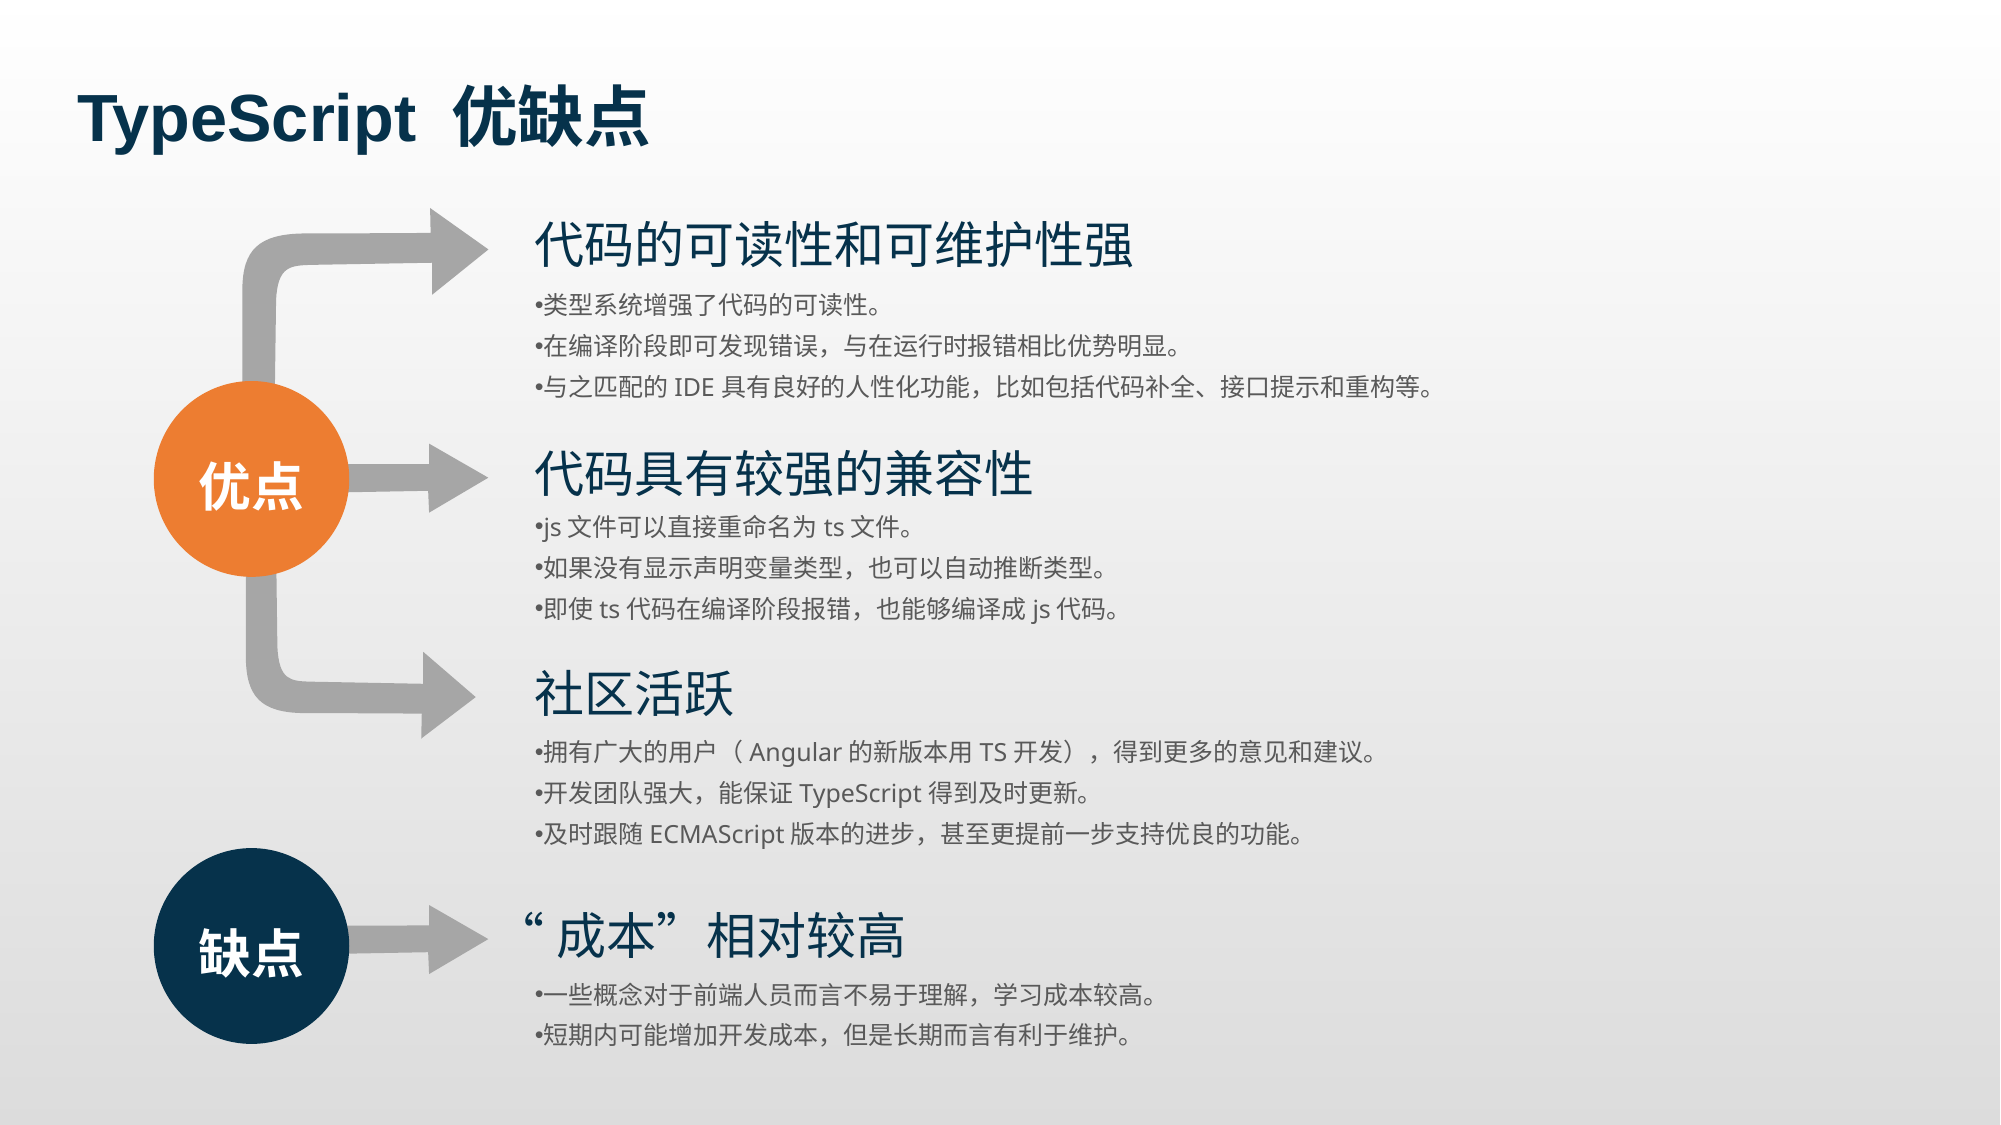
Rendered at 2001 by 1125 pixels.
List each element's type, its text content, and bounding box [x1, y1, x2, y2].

text_box 一些概念对于前端人员而言不易于理解，学习成本较高。 短期内可能增加开发成本，但是长期而言有利于维护。 [519, 965, 1398, 1058]
text_box 代码具有较强的兼容性 [519, 435, 1055, 497]
text_box js文件可以直接重命名为ts文件。 如果没有显示声明变量类型，也可以自动推断类型。 即使ts代码在编译阶段报错，也能够编译成js代码。 [519, 497, 1145, 631]
text_box 社区活跃 [519, 655, 988, 723]
text_box [348, 905, 479, 975]
text_box 拥有广大的用户（Angular的新版本用TS开发），得到更多的意见和建议。 开发团队强大，能保证TypeScript得到及时更新。 及时跟随ECMAScript版本的进步，甚至更提前一步支持优良的功能。 [519, 723, 1398, 856]
text_box 优点 [153, 381, 350, 577]
text_box 代码的可读性和可维护性强 [519, 206, 1176, 276]
text_box [245, 574, 476, 739]
text_box 缺点 [153, 848, 350, 1044]
text_box “成本”相对较高 [479, 897, 922, 973]
text_box 类型系统增强了代码的可读性。 在编译阶段即可发现错误，与在运行时报错相比优势明显。 与之匹配的IDE具有良好的人性化功能，比如包括代码补全、接口提示和重构等。 [519, 276, 1455, 409]
text_box TypeScript 优缺点 [33, 67, 857, 162]
text_box [349, 443, 489, 513]
text_box [242, 207, 489, 383]
